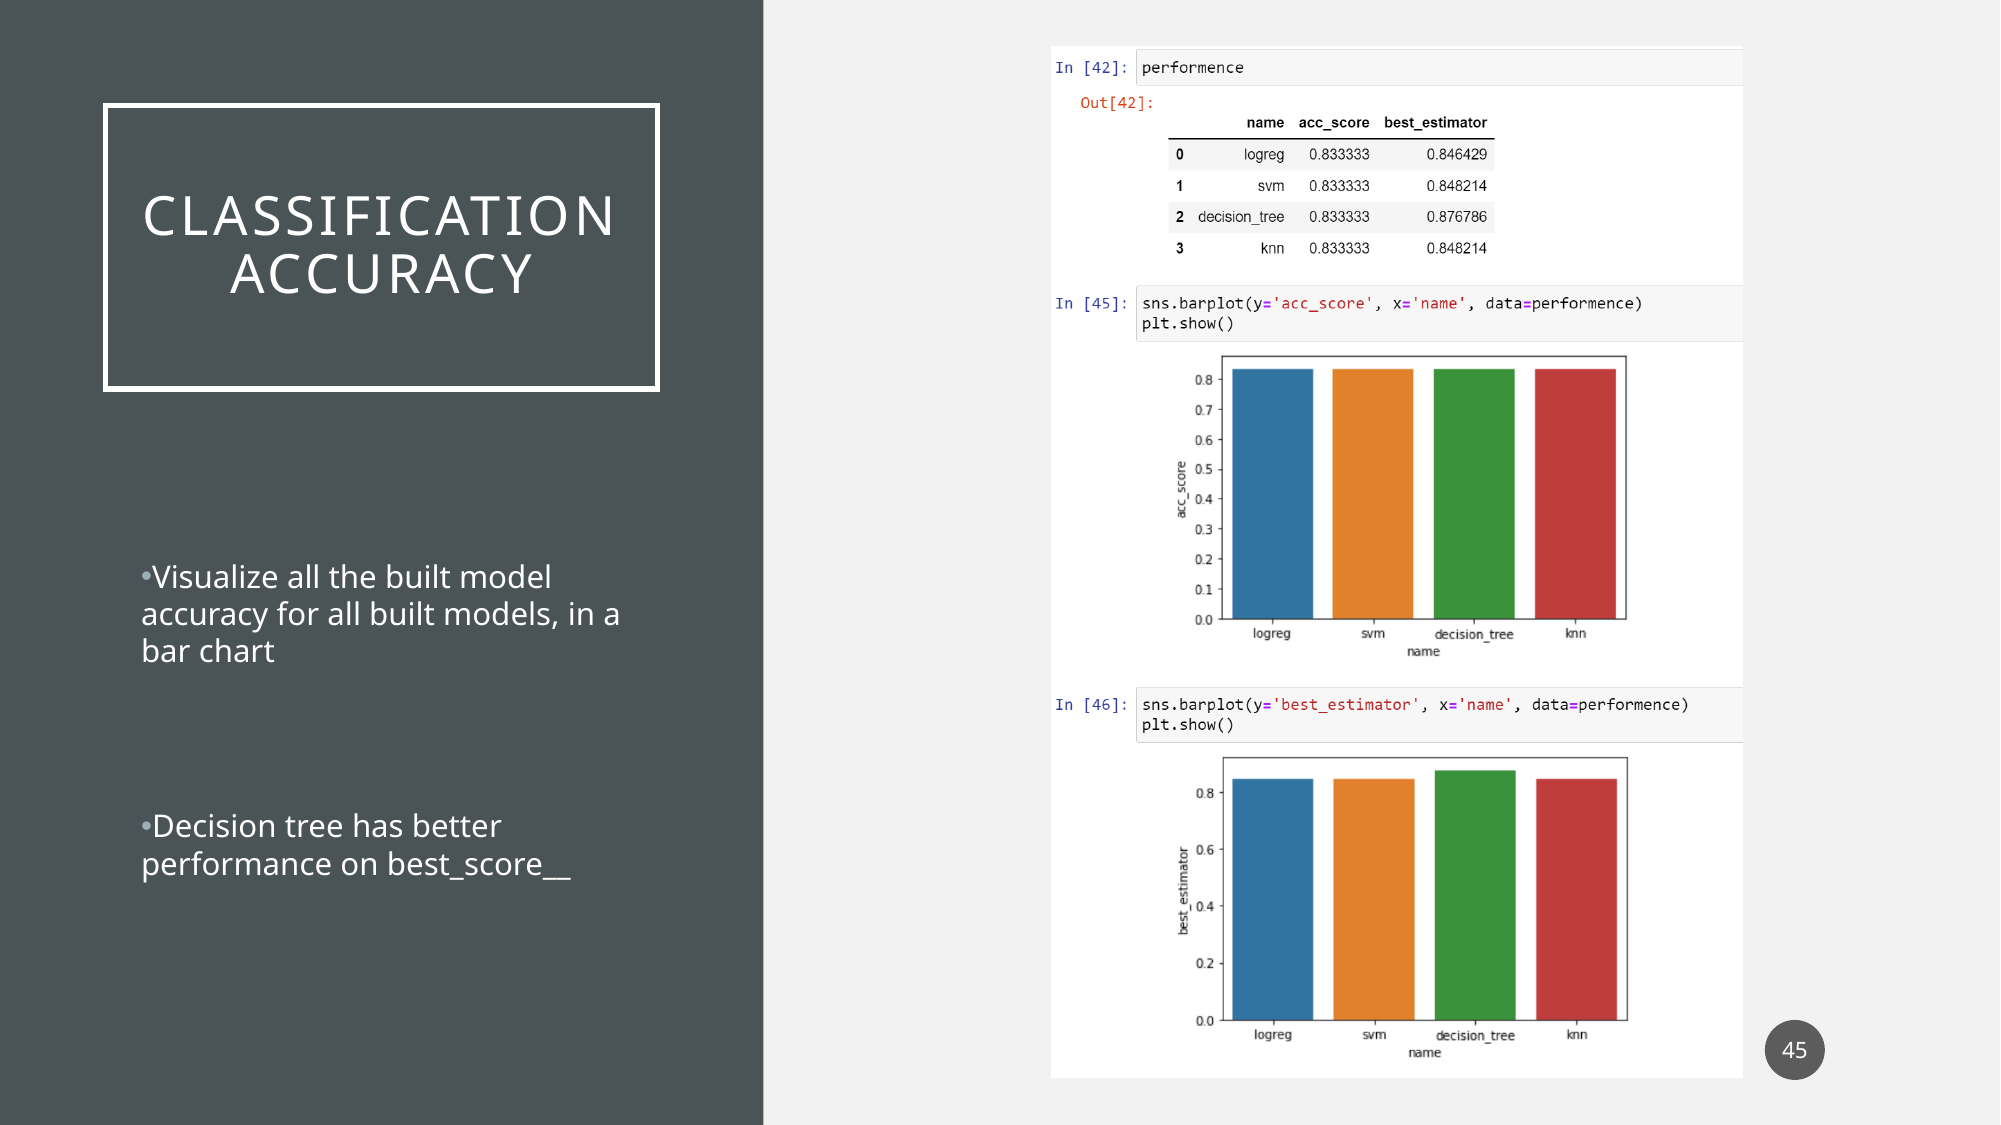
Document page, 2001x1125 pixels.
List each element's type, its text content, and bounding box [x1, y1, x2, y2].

picture [1051, 46, 1743, 1079]
slide_number 45 [1764, 1019, 1825, 1080]
text_box [764, 0, 2000, 1125]
title Classification Accuracy [103, 103, 660, 392]
list Visualize all the built model accuracy for all built models, in a bar chart Decision tree has better performance on best_score__ [105, 432, 658, 994]
text_box [0, 0, 764, 1125]
